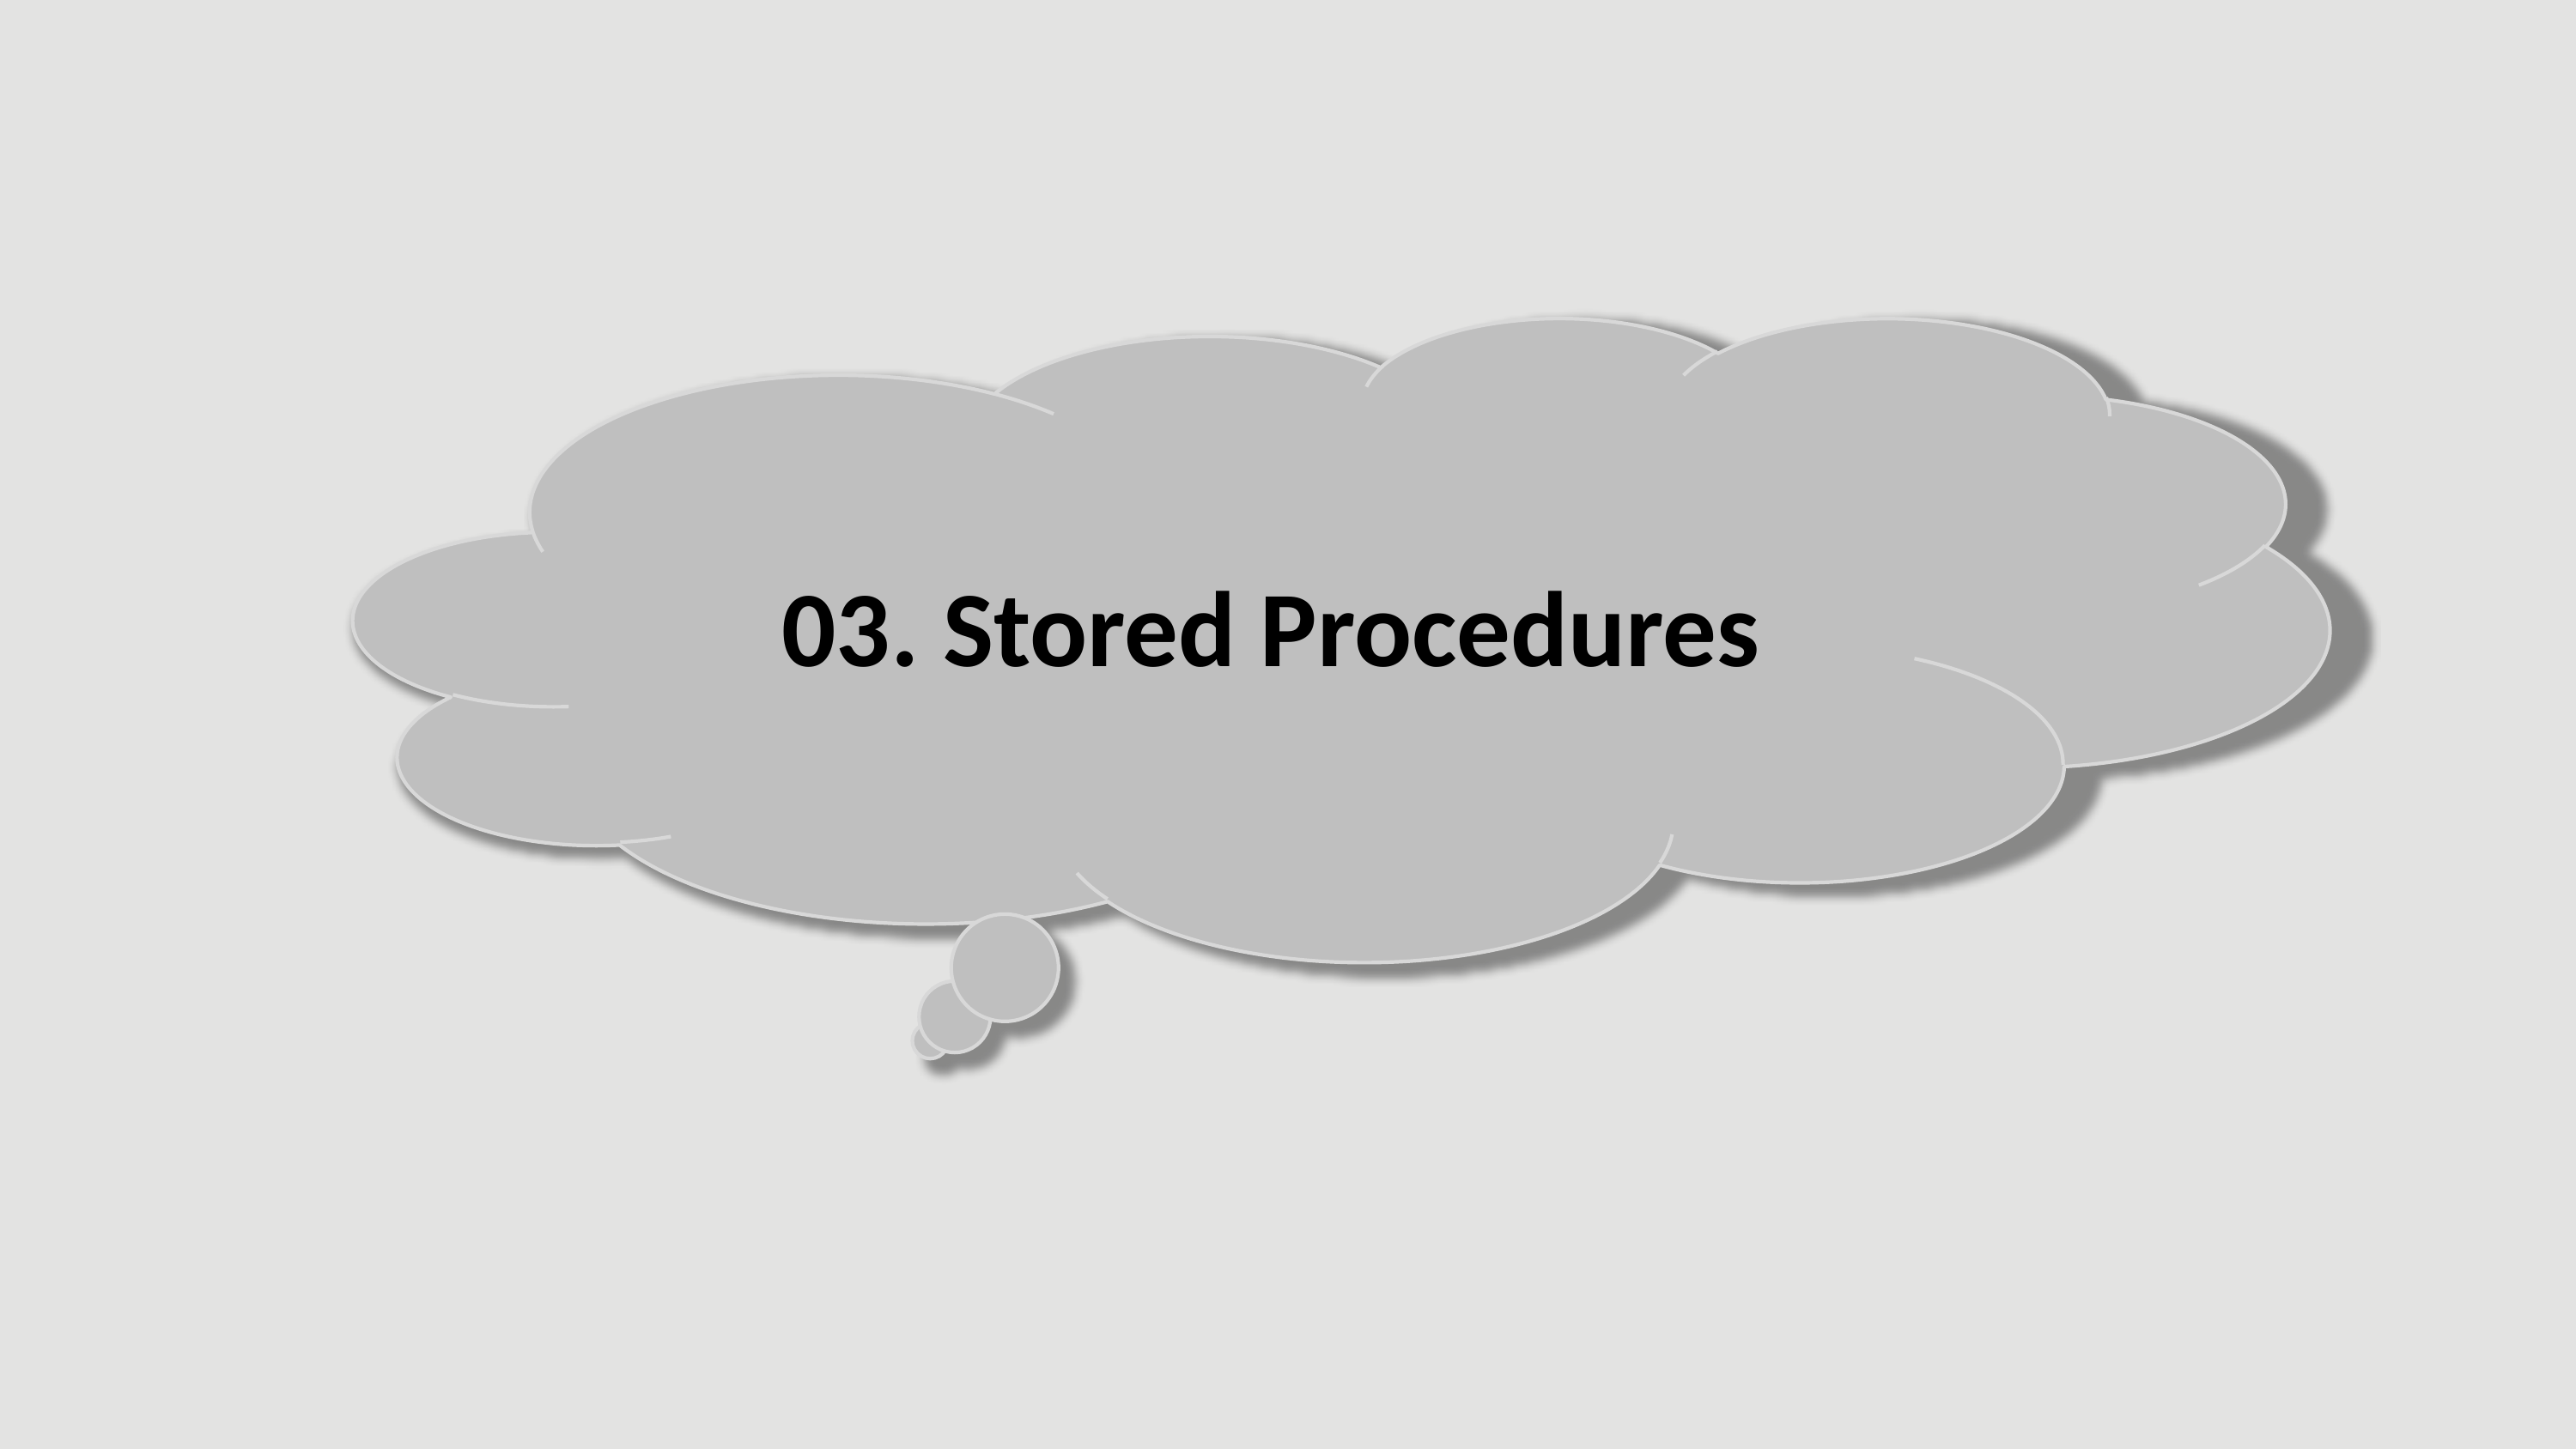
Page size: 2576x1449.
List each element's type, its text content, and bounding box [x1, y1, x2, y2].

text_box 03. Stored Procedures [352, 318, 2330, 1059]
